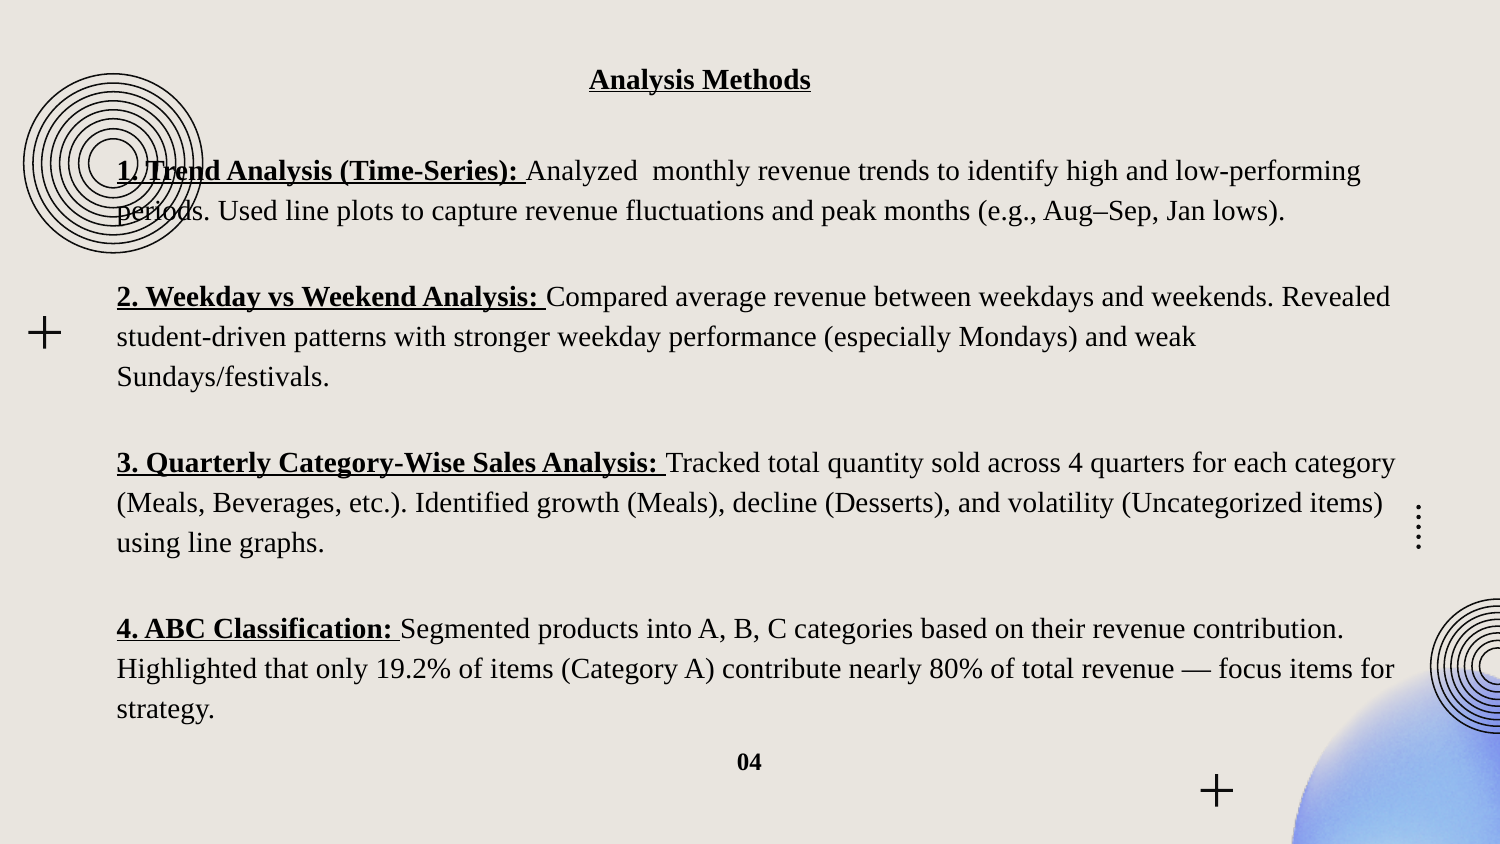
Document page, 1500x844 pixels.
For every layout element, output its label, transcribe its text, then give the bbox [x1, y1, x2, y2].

text_box 04 [722, 740, 779, 783]
text_box Analysis Methods [574, 52, 850, 118]
text_box 1. Trend Analysis (Time-Series): Analyzed monthly revenue trends to identify high and low-performing periods. Used line plots to capture revenue fluctuations and peak months (e.g., Aug–Sep, Jan lows). 2. Weekday vs Weekend Analysis: Compared average revenue between weekdays and weekends. Revealed student-driven patterns with stronger weekday performance (especially Mondays) and weak Sundays/festivals. 3. Quarterly Category-Wise Sales Analysis: Tracked total quantity sold across 4 quarters for each category (Meals, Beverages, etc.). Identified growth (Meals), decline (Desserts), and volatility (Uncategorized items) using line graphs. 4. ABC Classification: Segmented products into A, B, C categories based on their revenue contribution. Highlighted that only 19.2% of items (Category A) contribute nearly 80% of total revenue — focus items for strategy. [101, 138, 1419, 703]
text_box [22, 73, 203, 355]
